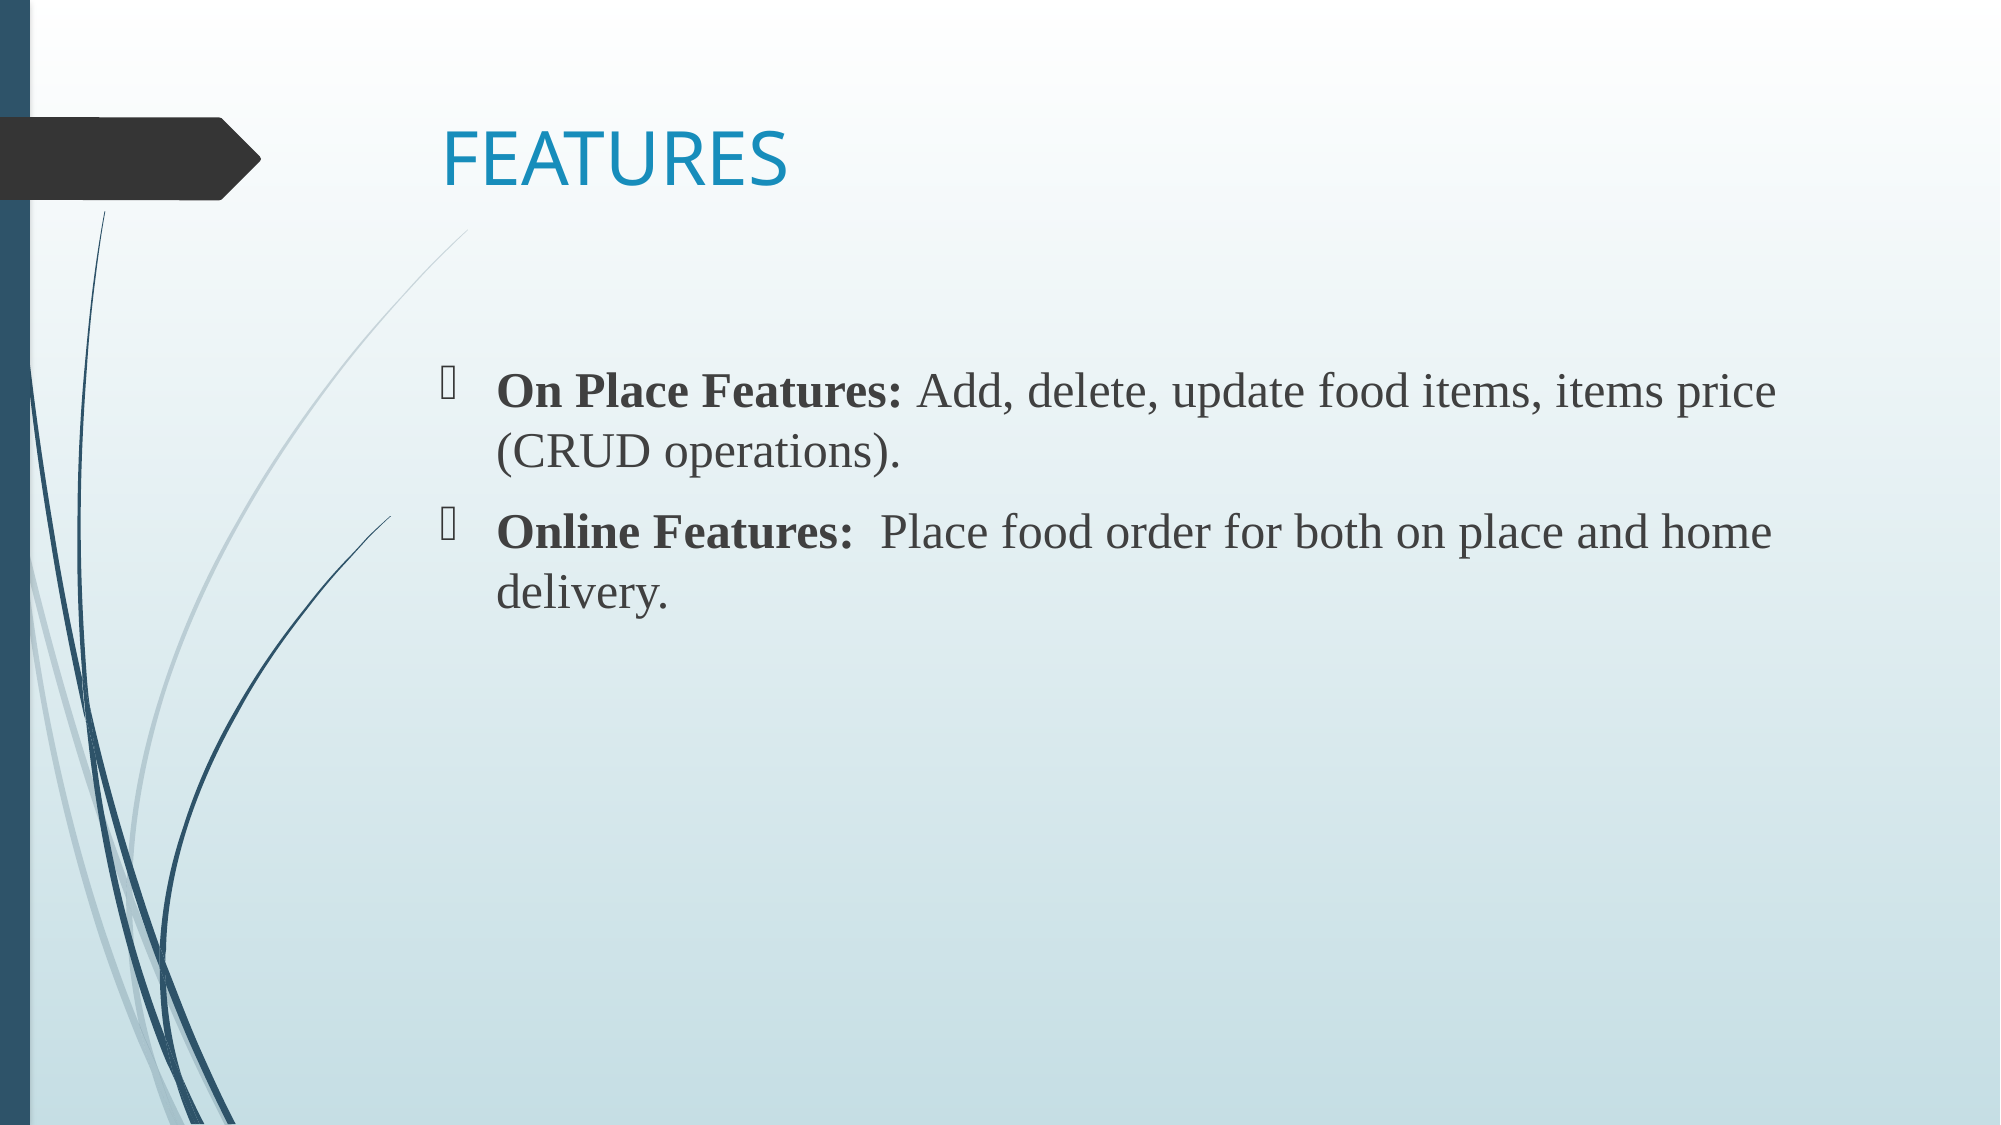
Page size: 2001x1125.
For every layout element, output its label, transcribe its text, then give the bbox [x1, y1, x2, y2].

title FEATURES [425, 102, 1888, 313]
list On Place Features: Add, delete, update food items, items price (CRUD operations). Online Features: Place food order for both on place and home delivery. [424, 350, 1888, 970]
